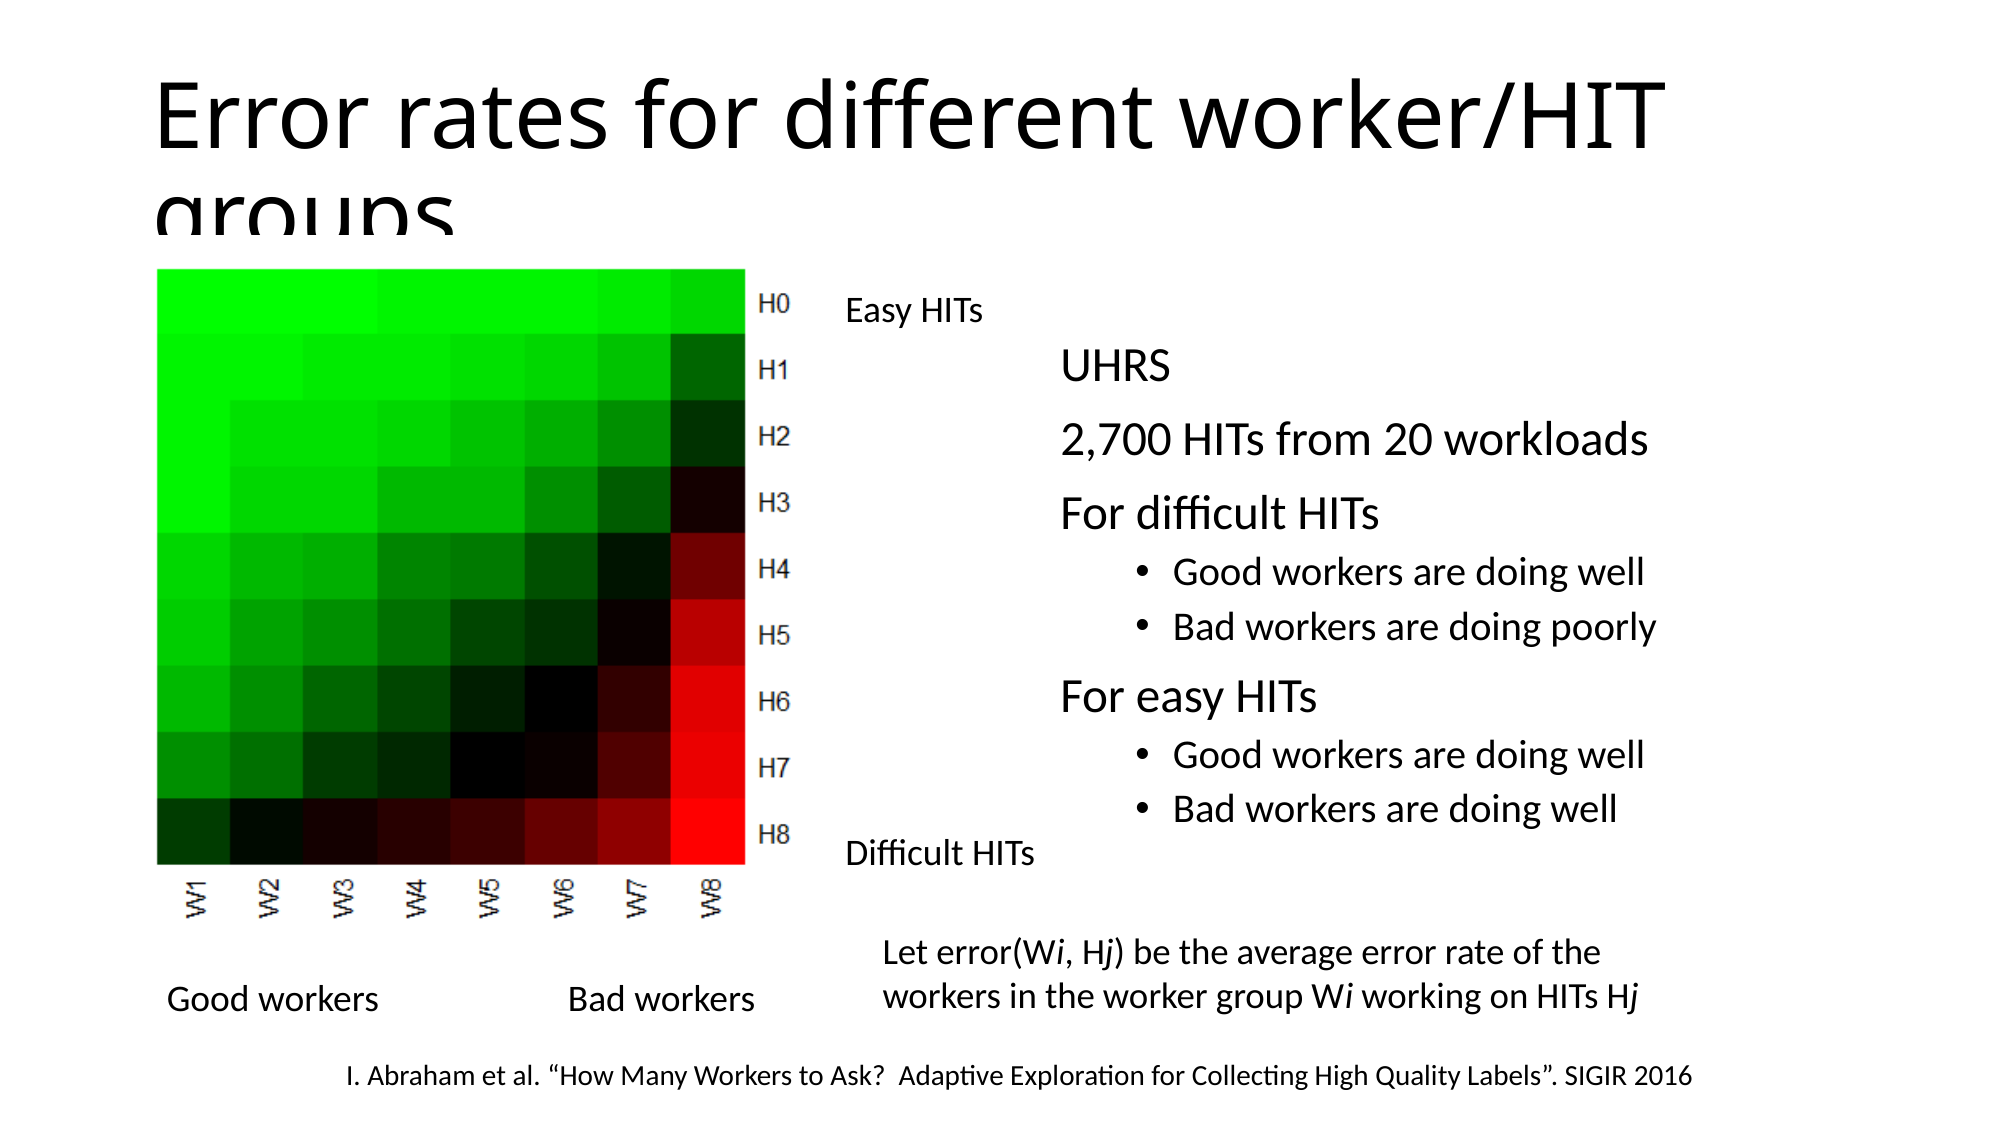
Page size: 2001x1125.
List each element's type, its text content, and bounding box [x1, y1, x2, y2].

text_box Difficult HITs [842, 820, 1080, 881]
title Error rates for different worker/HIT groups [137, 59, 1863, 278]
text_box Good workers [152, 967, 401, 1027]
text_box Easy HITs [842, 277, 1080, 338]
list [109, 239, 842, 967]
text_box I. Abraham et al. “How Many Workers to Ask? Adaptive Exploration for Collecting High Quality Labels”. SIGIR 2016 [0, 1048, 2000, 1099]
text_box Let error(Wi, Hj) be the average error rate of the workers in the worker group Wi working on HITs Hj [867, 876, 1868, 1024]
text_box Bad workers [553, 967, 823, 1027]
text_box UHRS 2,700 HITs from 20 workloads For difficult HITs Good workers are doing well Bad workers are doing poorly For easy HITs Good workers are doing well Bad workers are doing well [1045, 332, 1895, 827]
picture [107, 235, 826, 949]
